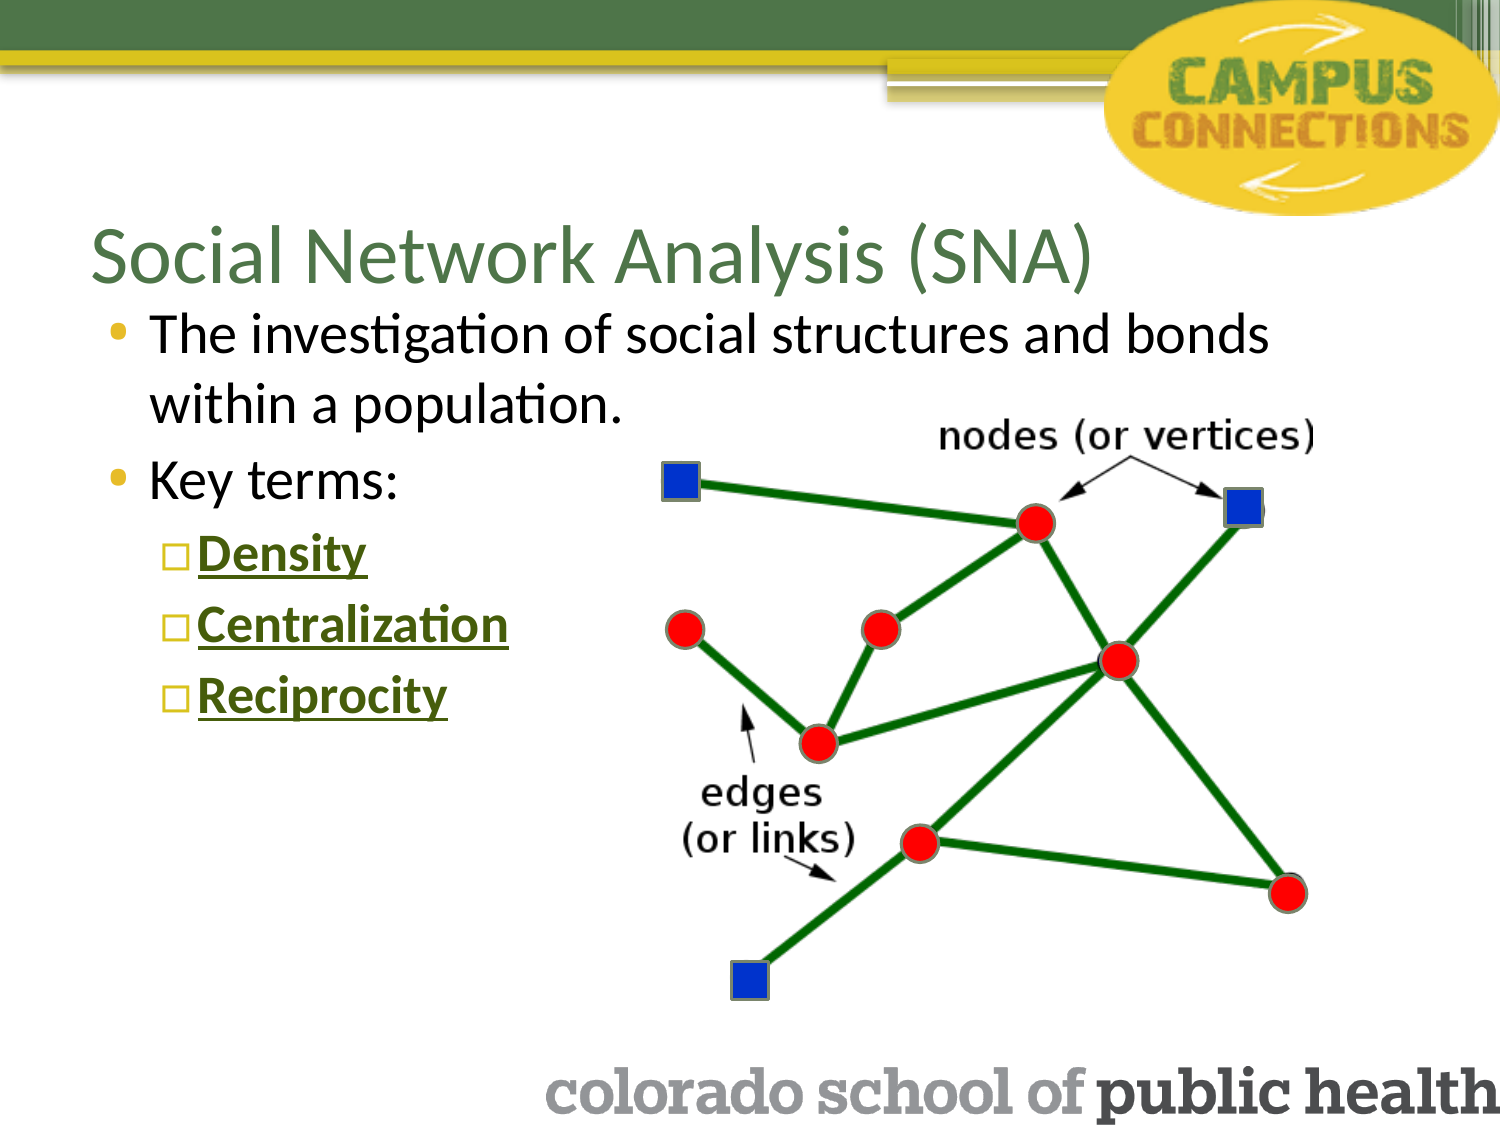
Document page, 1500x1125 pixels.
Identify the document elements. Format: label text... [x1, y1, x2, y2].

picture [546, 1066, 1500, 1125]
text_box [661, 411, 1313, 1000]
title Social Network Analysis (SNA) [74, 162, 1426, 287]
picture [1103, 0, 1500, 216]
list The investigation of social structures and bonds within a population. Key terms: Density Centralization Reciprocity [74, 287, 1426, 998]
